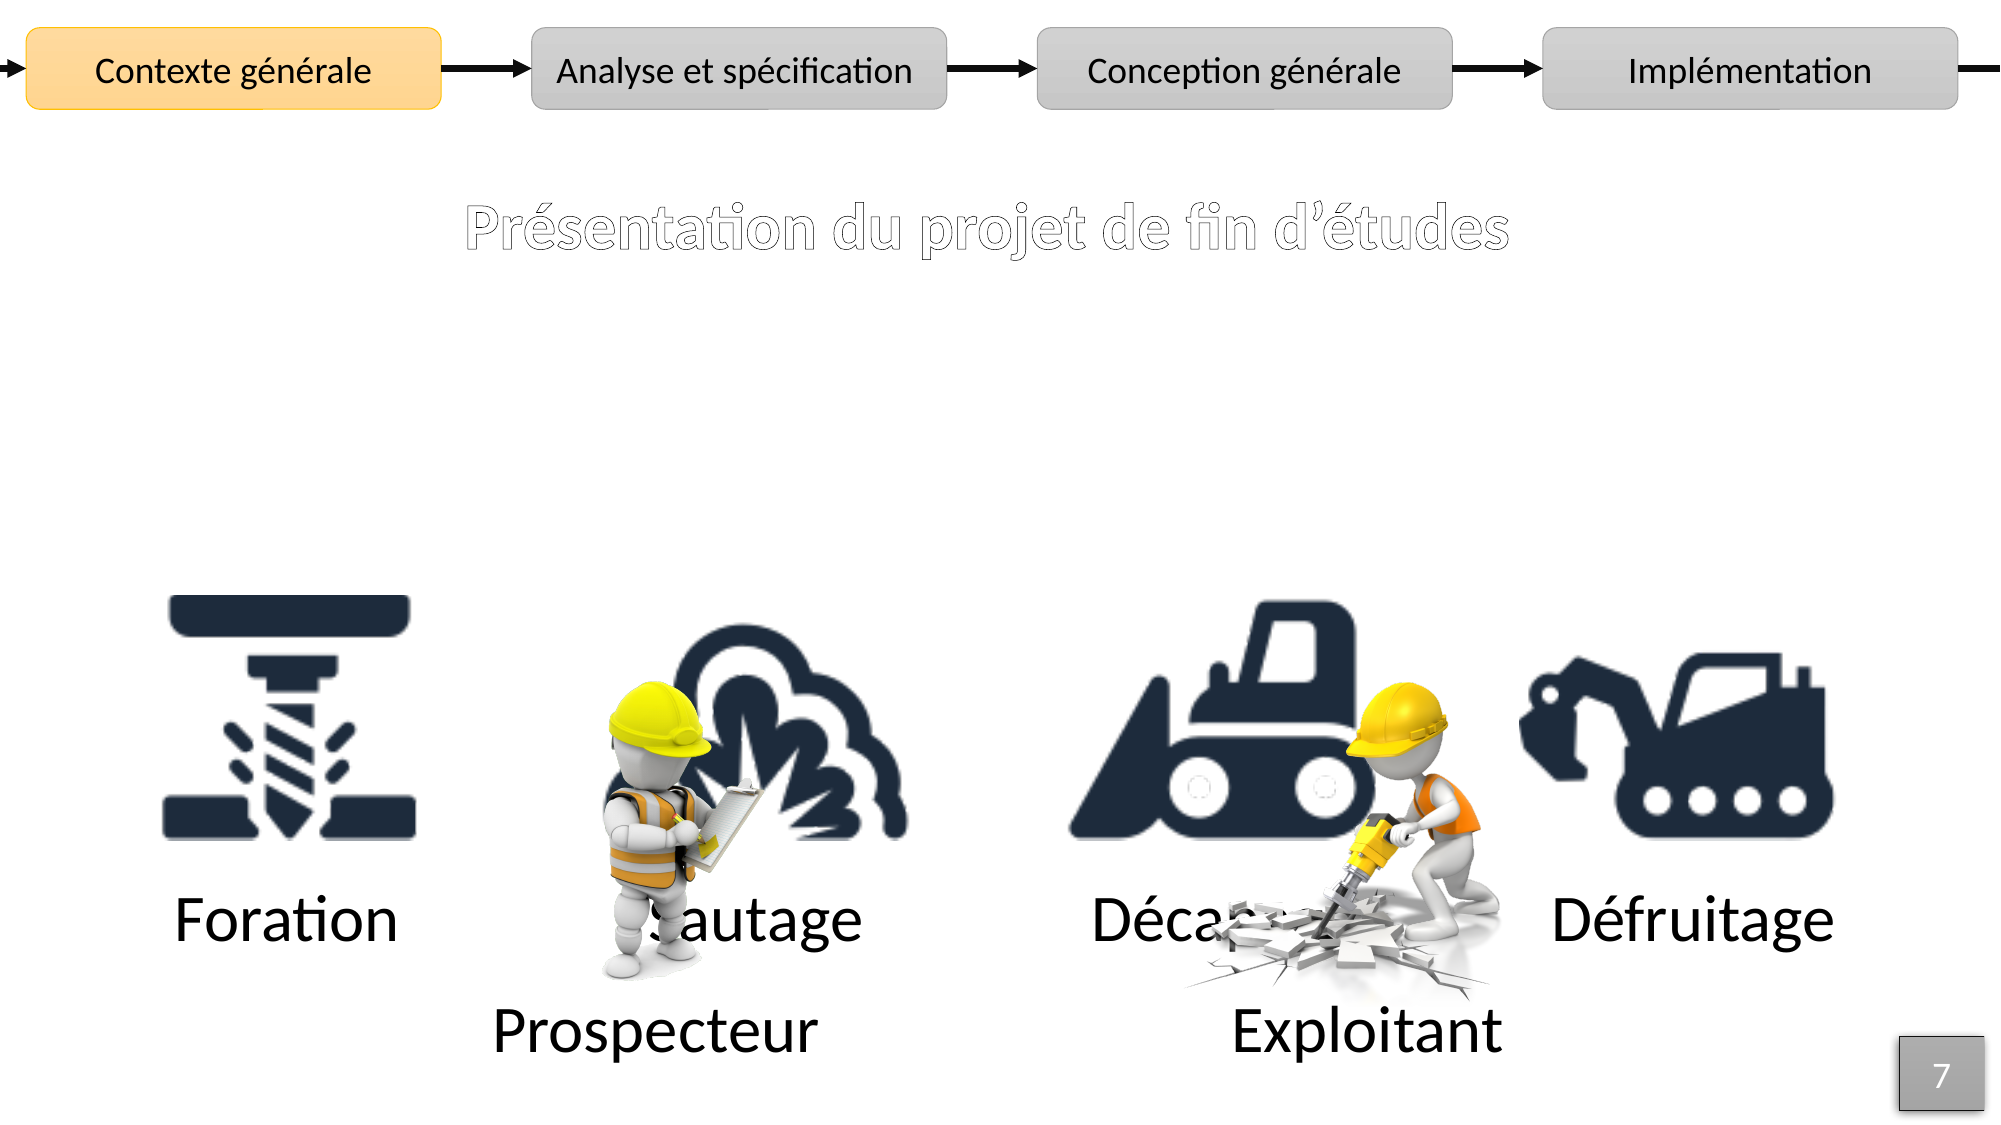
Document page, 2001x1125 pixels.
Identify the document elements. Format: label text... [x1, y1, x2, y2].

text_box 7 [1899, 1036, 1985, 1111]
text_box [0, 27, 2000, 110]
text_box Foration [154, 867, 420, 963]
text_box Décapage [1064, 867, 1178, 963]
text_box Présentation du projet de fin d’études [173, 174, 1802, 270]
text_box Défruitage [1538, 867, 1868, 963]
text_box Prospecteur [450, 978, 862, 1074]
picture [1064, 595, 1839, 1008]
picture [126, 595, 446, 841]
text_box Sautage [772, 867, 888, 963]
text_box Exploitant [1162, 978, 1573, 1074]
picture [581, 600, 913, 990]
